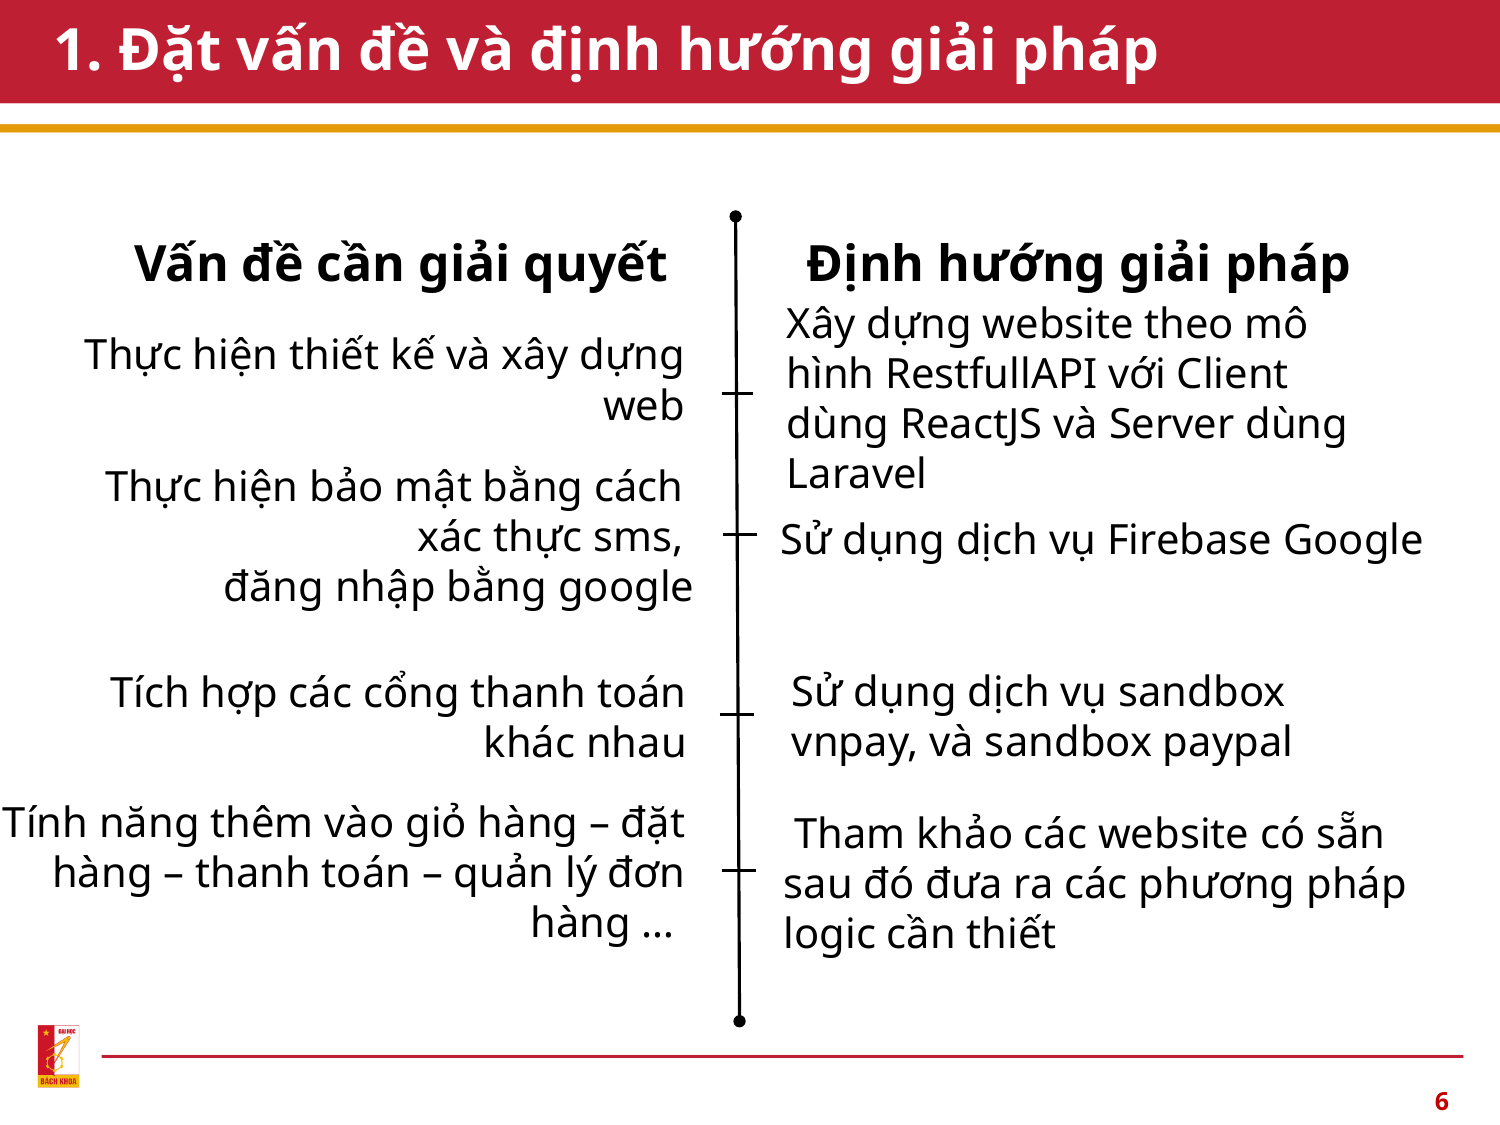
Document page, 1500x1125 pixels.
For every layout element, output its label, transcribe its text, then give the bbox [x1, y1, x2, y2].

text_box Tính năng thêm vào giỏ hàng – đặt hàng – thanh toán – quản lý đơn hàng … [0, 819, 701, 923]
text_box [735, 394, 740, 534]
text_box Vấn đề cần giải quyết [105, 216, 684, 320]
picture [0, 0, 1500, 1125]
title 1. Đặt vấn đề và định hướng giải pháp [38, 12, 1462, 87]
text_box Tích hợp các cổng thanh toán khác nhau [41, 664, 702, 767]
text_box Thực hiện thiết kế và xây dựng web [30, 326, 701, 430]
text_box Xây dựng website theo mô hình RestfullAPI với Client dùng ReactJS và Server dùng Laravel [771, 321, 1413, 472]
text_box Thực hiện bảo mật bằng cách xác thực sms, đăng nhập bằng google [0, 437, 710, 632]
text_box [735, 216, 740, 393]
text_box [735, 535, 740, 714]
text_box Sử dụng dịch vụ Firebase Google [765, 486, 1476, 590]
text_box Định hướng giải pháp [791, 216, 1436, 320]
text_box Sử dụng dịch vụ sandbox vnpay, và sandbox paypal [776, 651, 1403, 778]
text_box Tham khảo các website có sẵn sau đó đưa ra các phương pháp logic cần thiết [768, 799, 1479, 965]
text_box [735, 871, 740, 1022]
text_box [735, 715, 740, 870]
slide_number 6 [1126, 1078, 1464, 1125]
